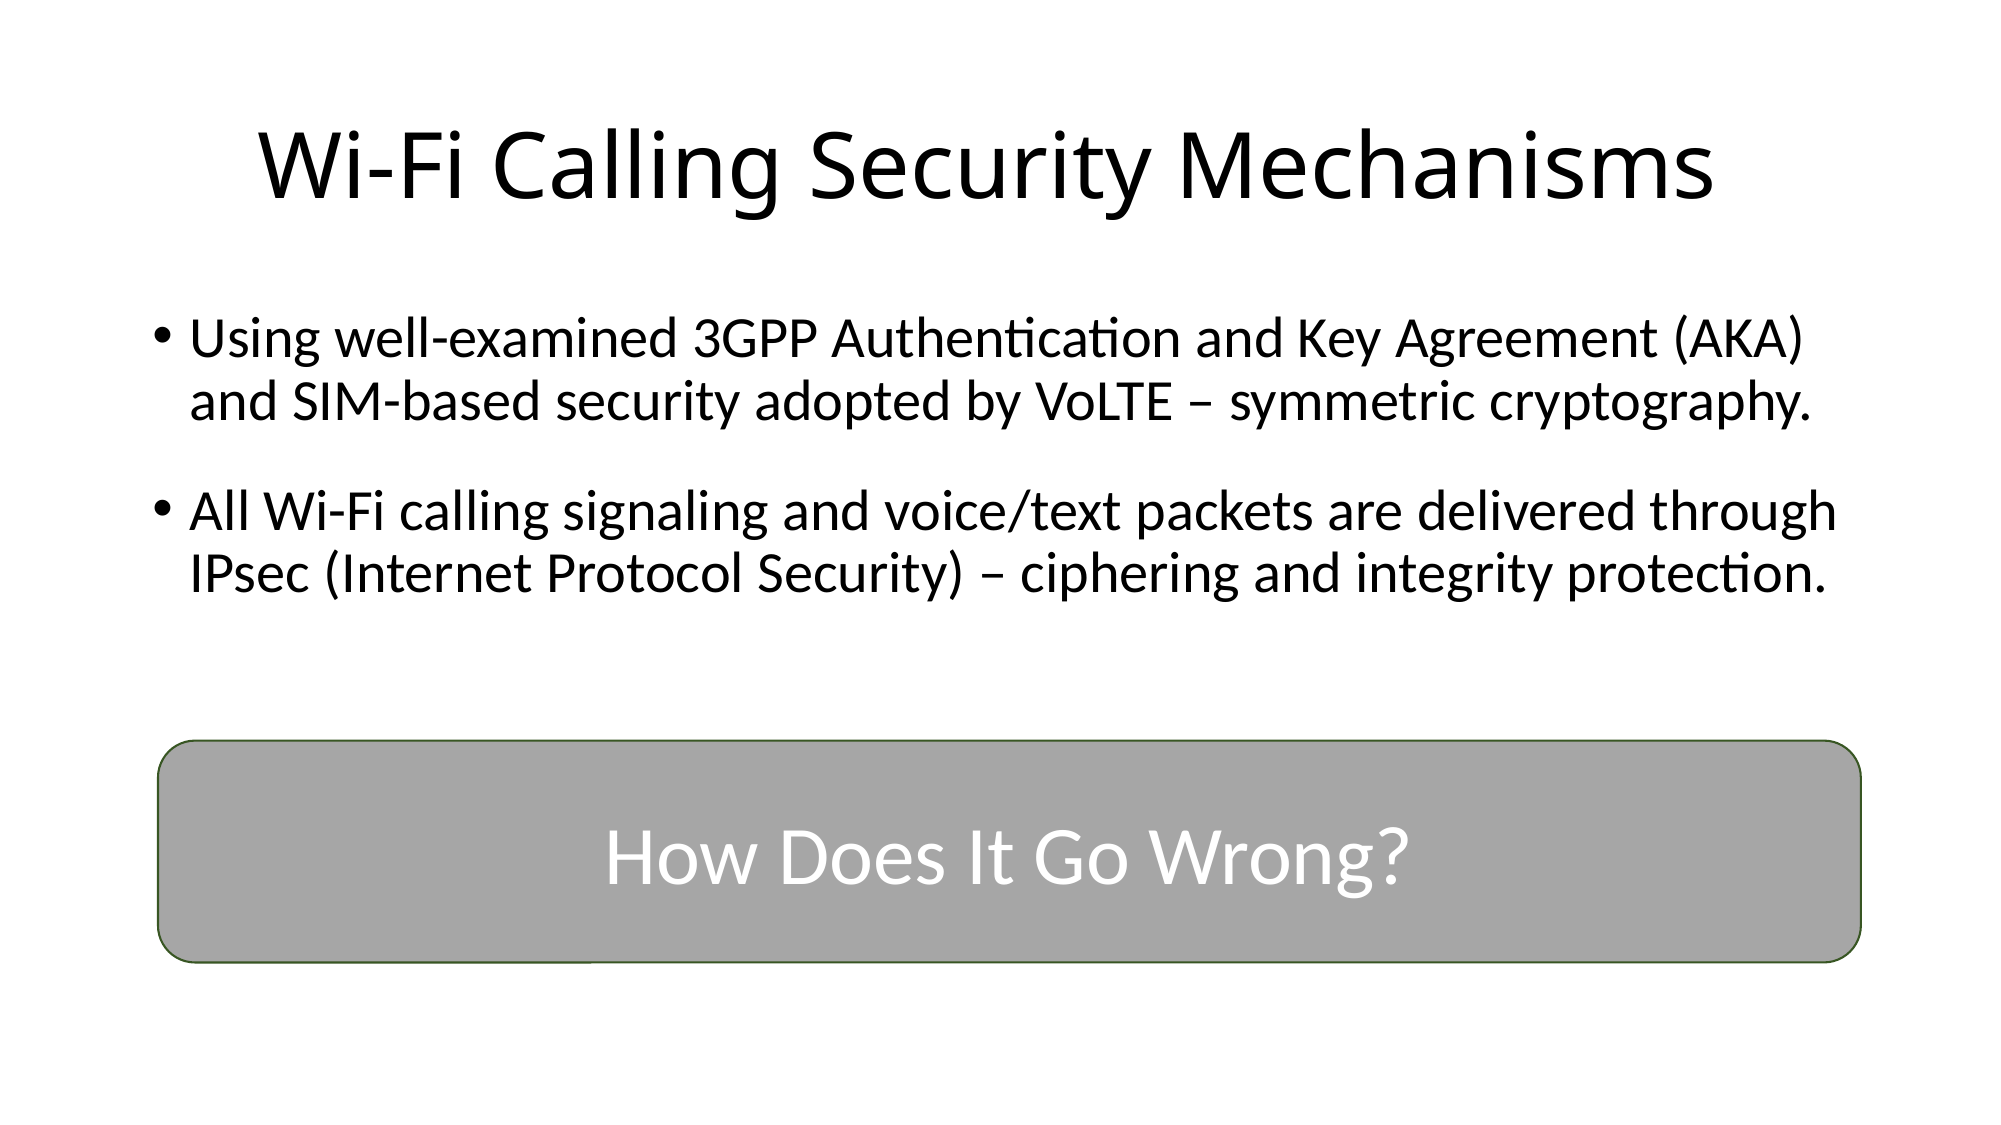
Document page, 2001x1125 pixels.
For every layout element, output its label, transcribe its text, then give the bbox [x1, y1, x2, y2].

text_box All Wi-Fi calling signaling and voice/text packets are delivered through IPsec (Internet Protocol Security) – ciphering and integrity protection. [137, 472, 1863, 623]
title Wi-Fi Calling Security Mechanisms [137, 59, 1863, 278]
text_box [133, 644, 1859, 796]
list Using well-examined 3GPP Authentication and Key Agreement (AKA) and SIM-based security adopted by VoLTE – symmetric cryptography. [137, 299, 1863, 450]
text_box How Does It Go Wrong? [156, 763, 1862, 964]
